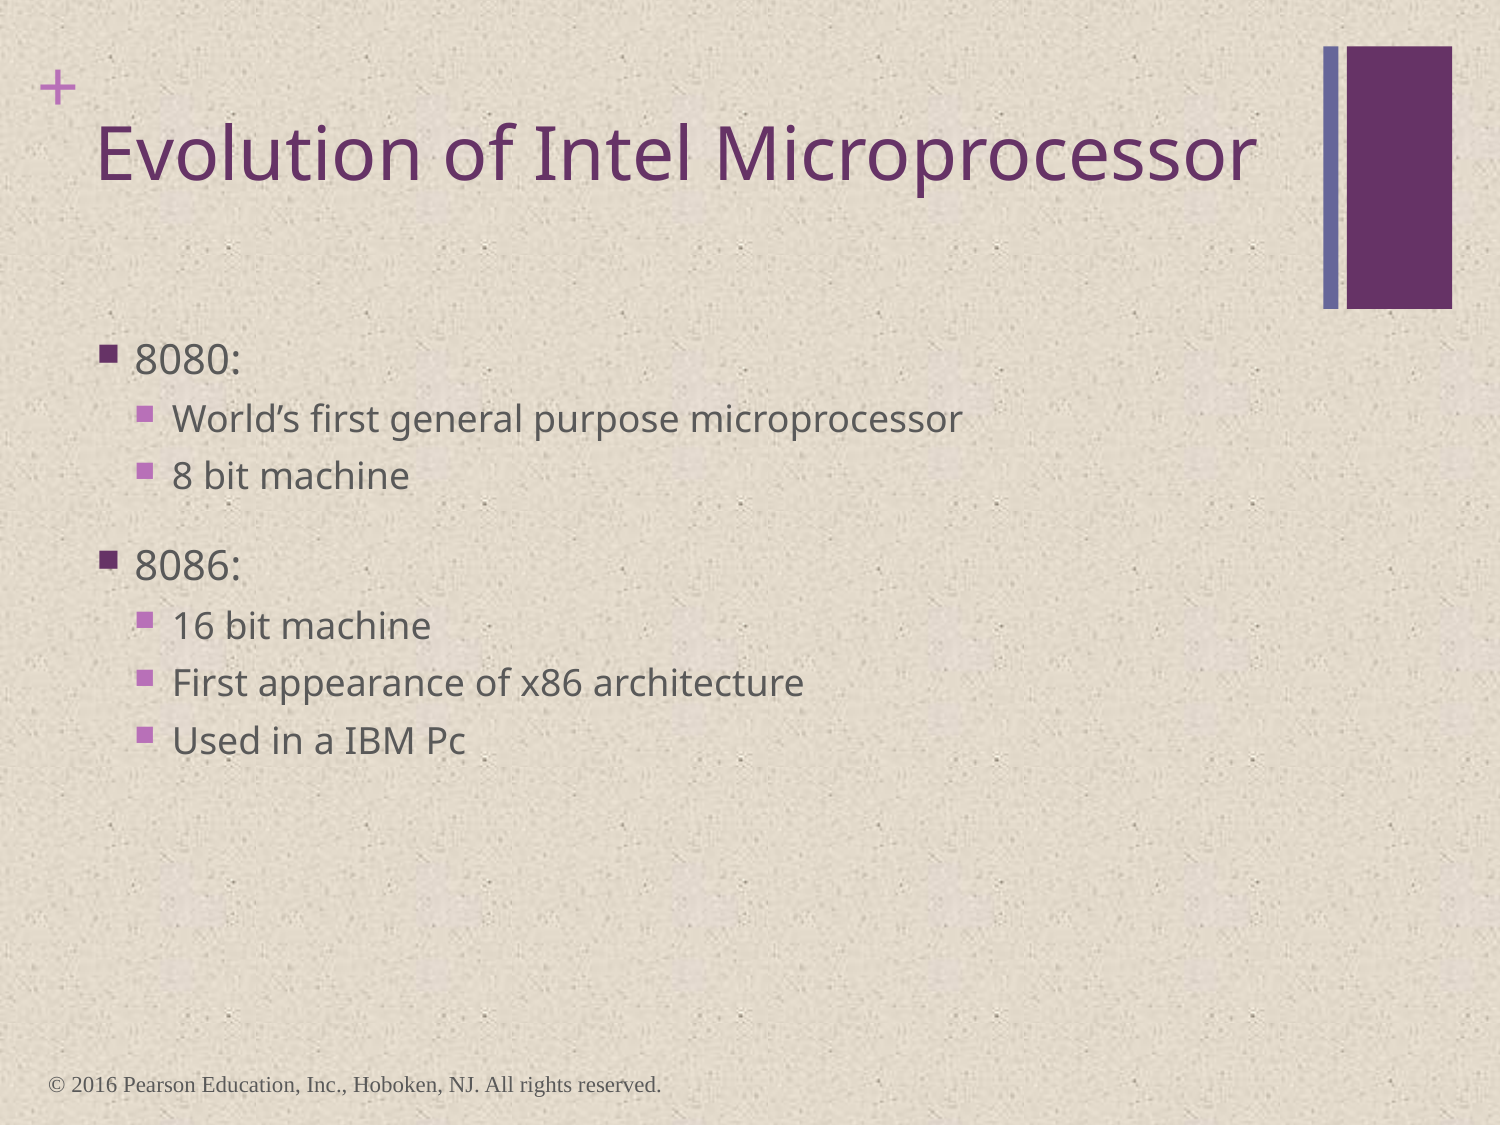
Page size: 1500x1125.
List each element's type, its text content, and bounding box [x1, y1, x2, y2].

list 8080: World’s first general purpose microprocessor 8 bit machine 8086: 16 bit machine First appearance of x86 architecture Used in a IBM Pc [81, 324, 1322, 1005]
footer © 2016 Pearson Education, Inc., Hoboken, NJ. All rights reserved. [33, 1053, 1038, 1114]
picture [0, 0, 1500, 1125]
title Evolution of Intel Microprocessor [79, 98, 1320, 282]
